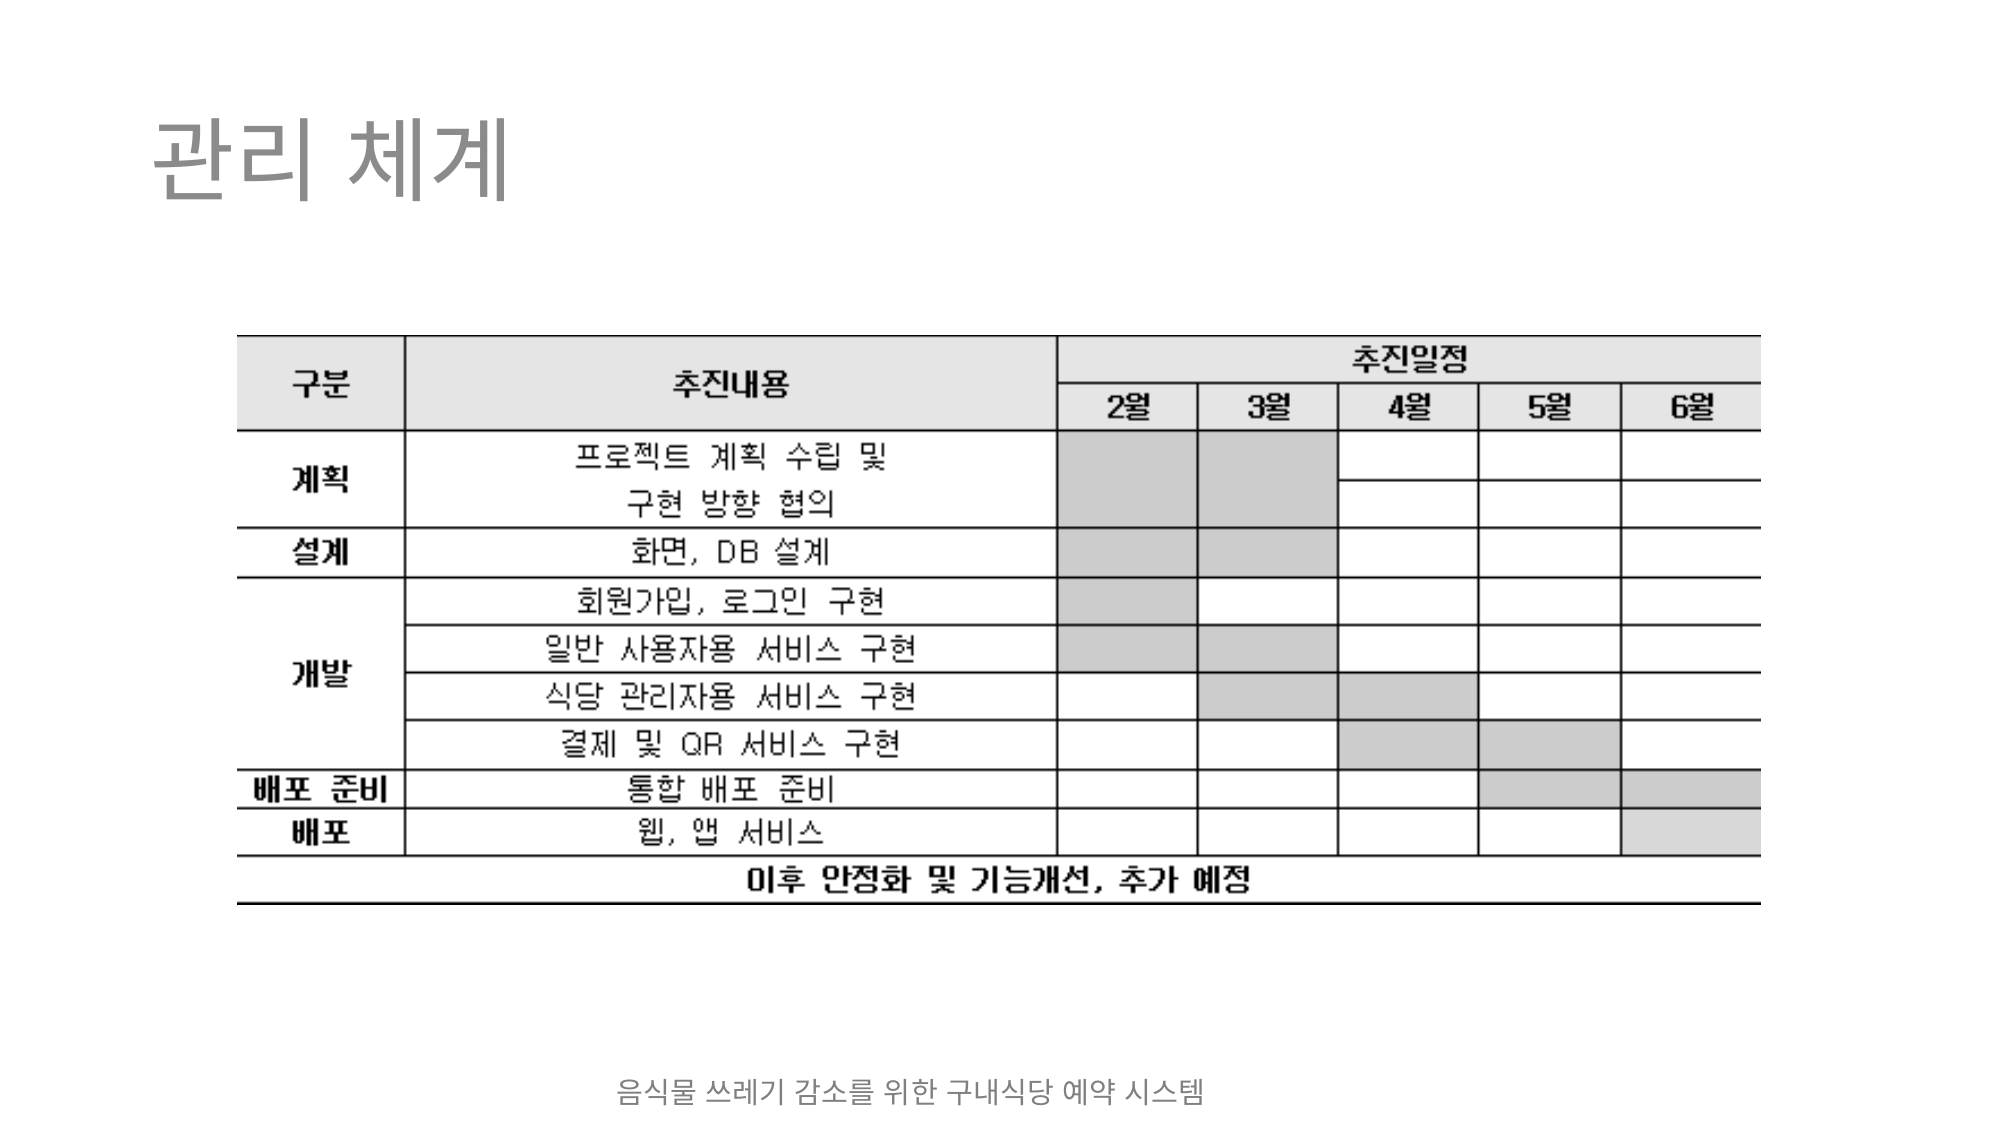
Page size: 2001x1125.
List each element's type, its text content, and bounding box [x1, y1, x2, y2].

text_box 음식물 쓰레기 감소를 위한 구내식당 예약 시스템 [601, 1067, 1349, 1118]
picture [237, 334, 1761, 905]
title 관리 체계 [135, 56, 1861, 274]
